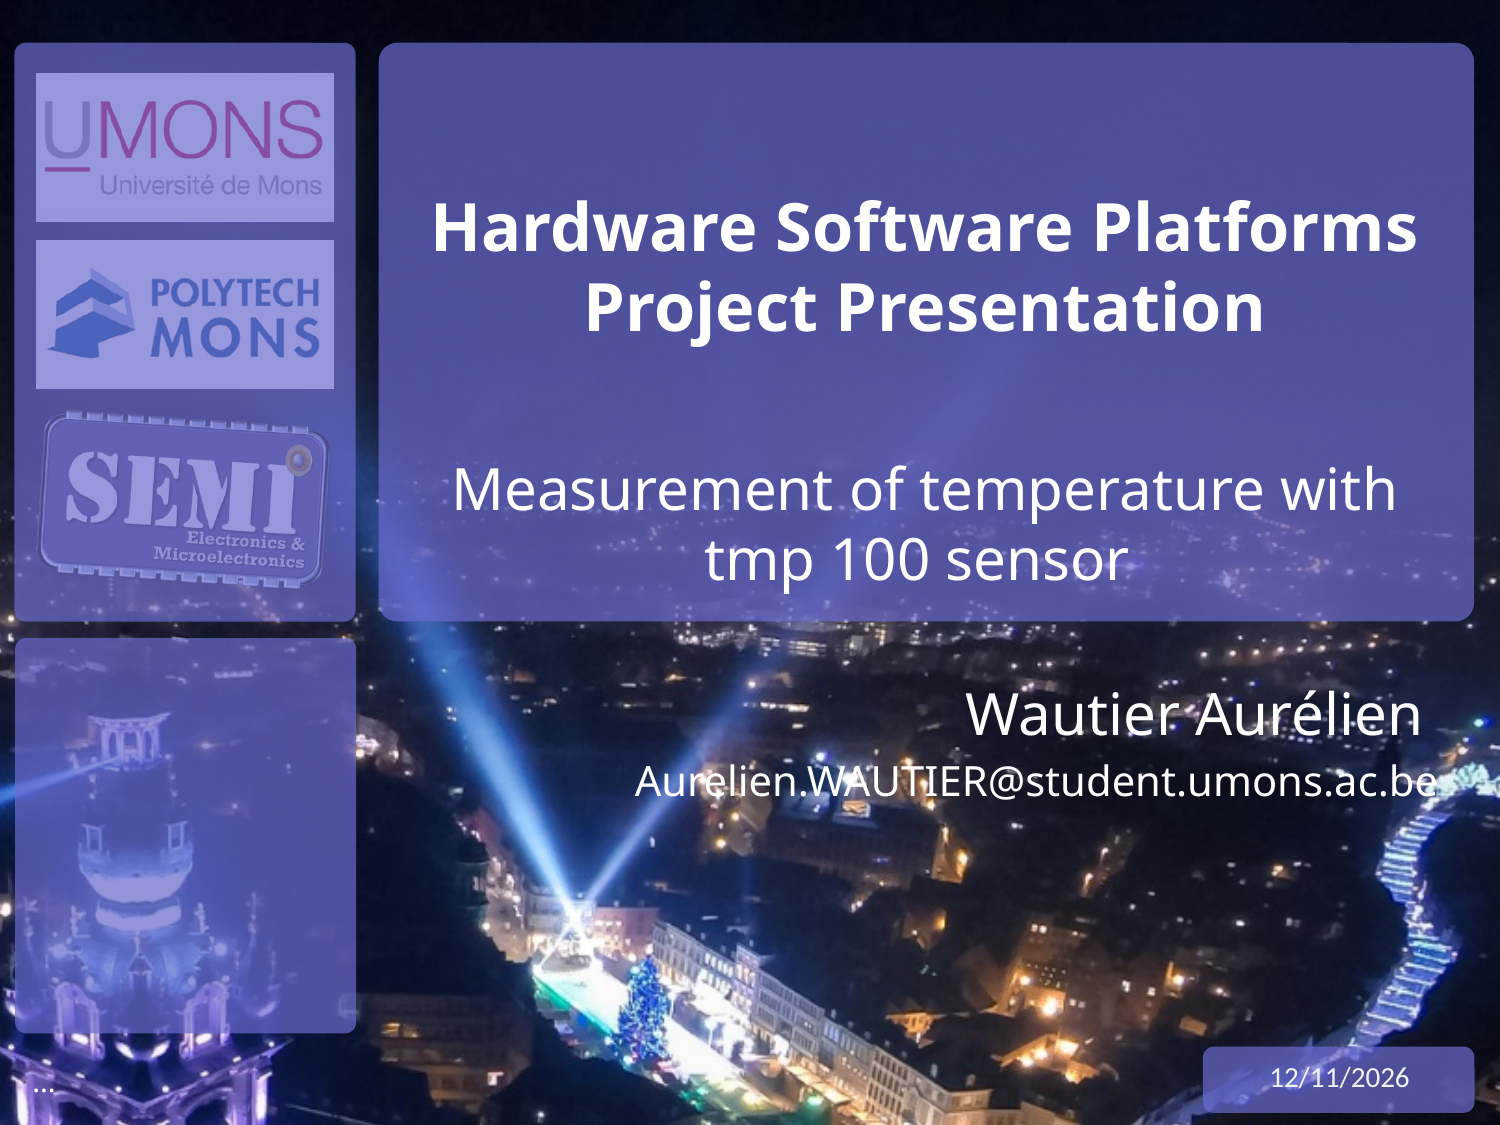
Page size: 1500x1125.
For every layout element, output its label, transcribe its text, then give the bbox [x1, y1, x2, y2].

text_box Wautier Aurélien Aurelien.WAUTIER@student.umons.ac.be [407, 669, 1454, 835]
picture [0, 0, 1500, 1125]
title Hardware Software Platforms Project Presentation [396, 143, 1454, 386]
subtitle Measurement of temperature with tmp 100 sensor [401, 444, 1449, 610]
